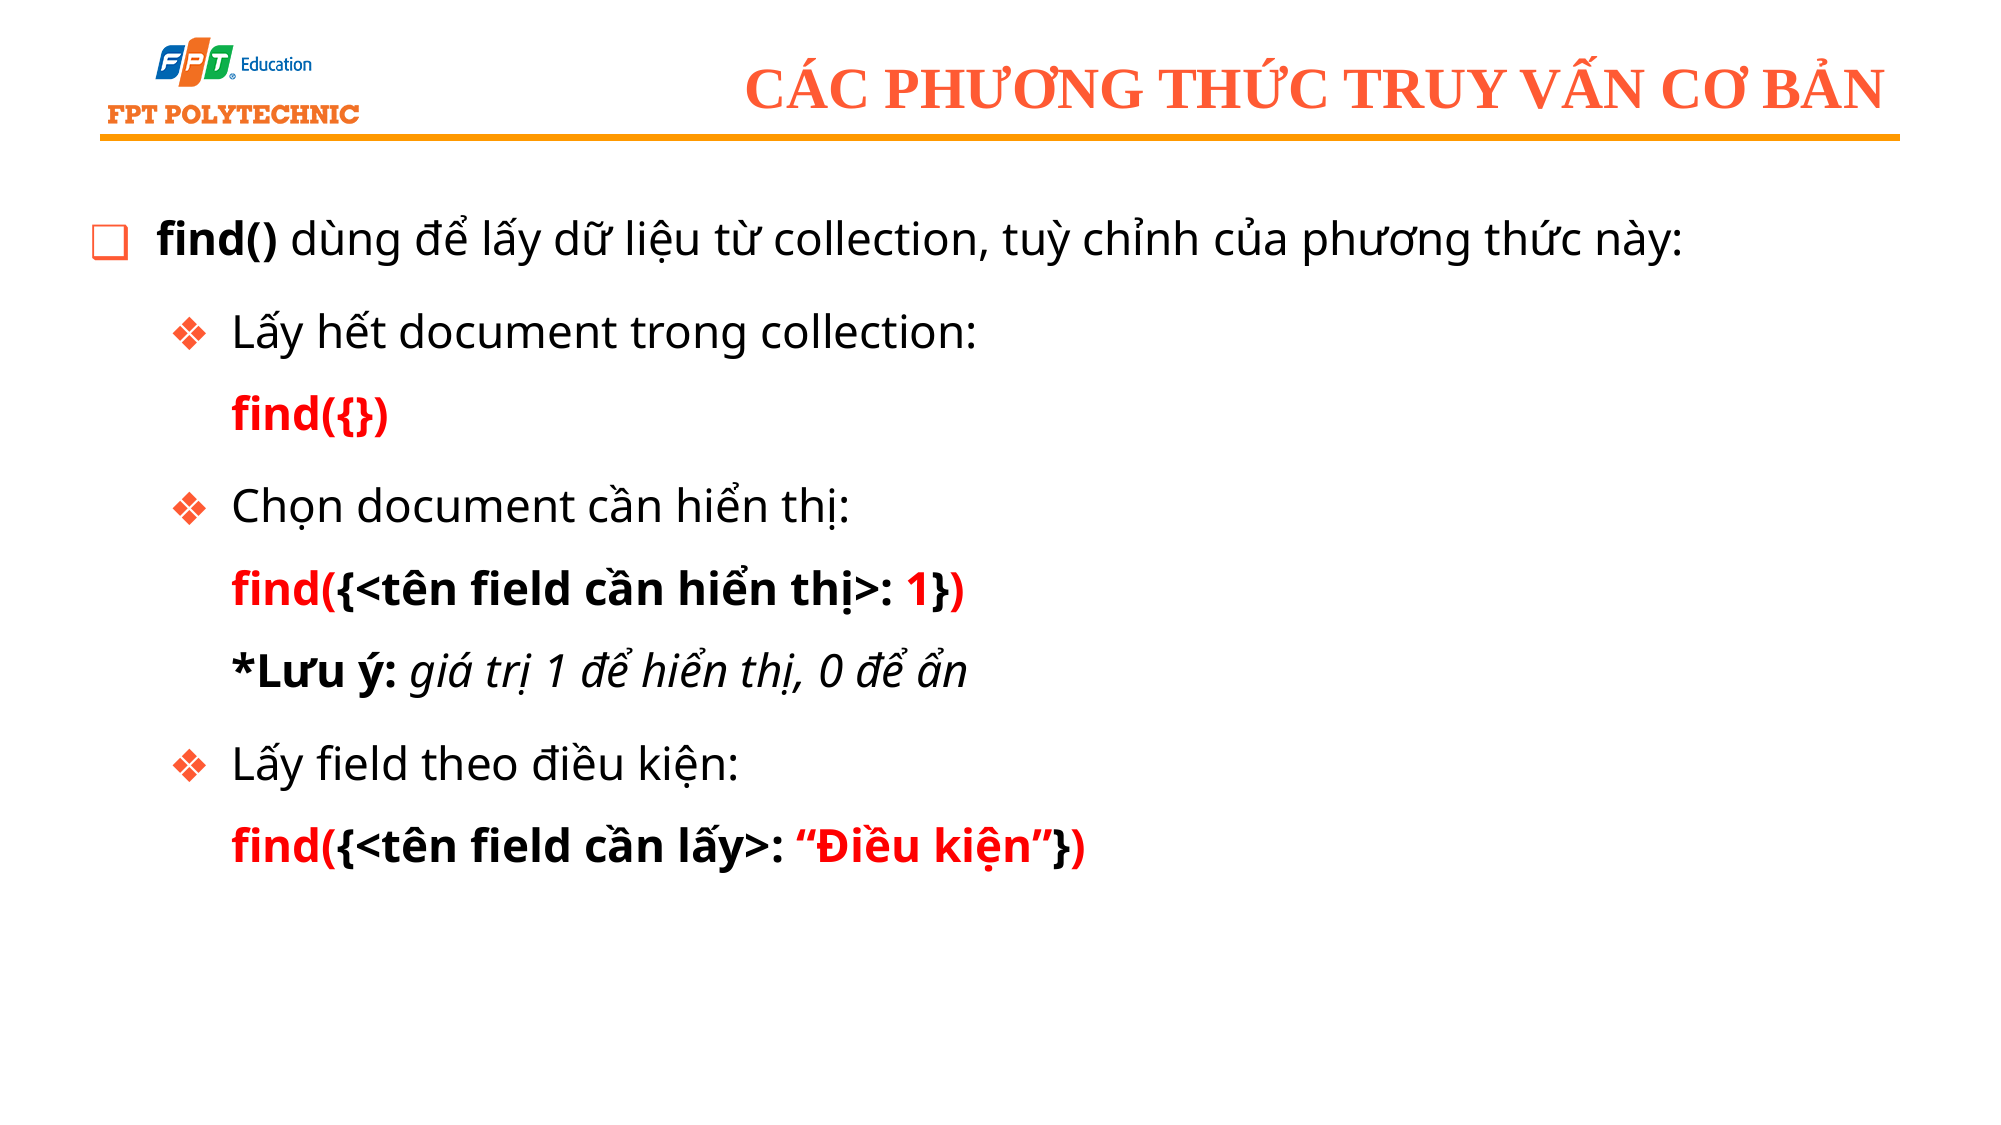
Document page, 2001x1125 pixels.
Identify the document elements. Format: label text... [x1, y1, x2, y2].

title Các phương thức truy vấn cơ bản [366, 45, 1900, 125]
picture [99, 25, 367, 134]
picture [99, 135, 367, 143]
list find() dùng để lấy dữ liệu từ collection, tuỳ chỉnh của phương thức này: Lấy hết document trong collection: find({}) Chọn document cần hiển thị: find({<tên field cần hiển thị>: 1}) *Lưu ý: giá trị 1 để hiển thị, 0 để ẩn Lấy field theo điều kiện: find({<tên field cần lấy>: “Điều kiện”}) [66, 174, 1962, 1080]
